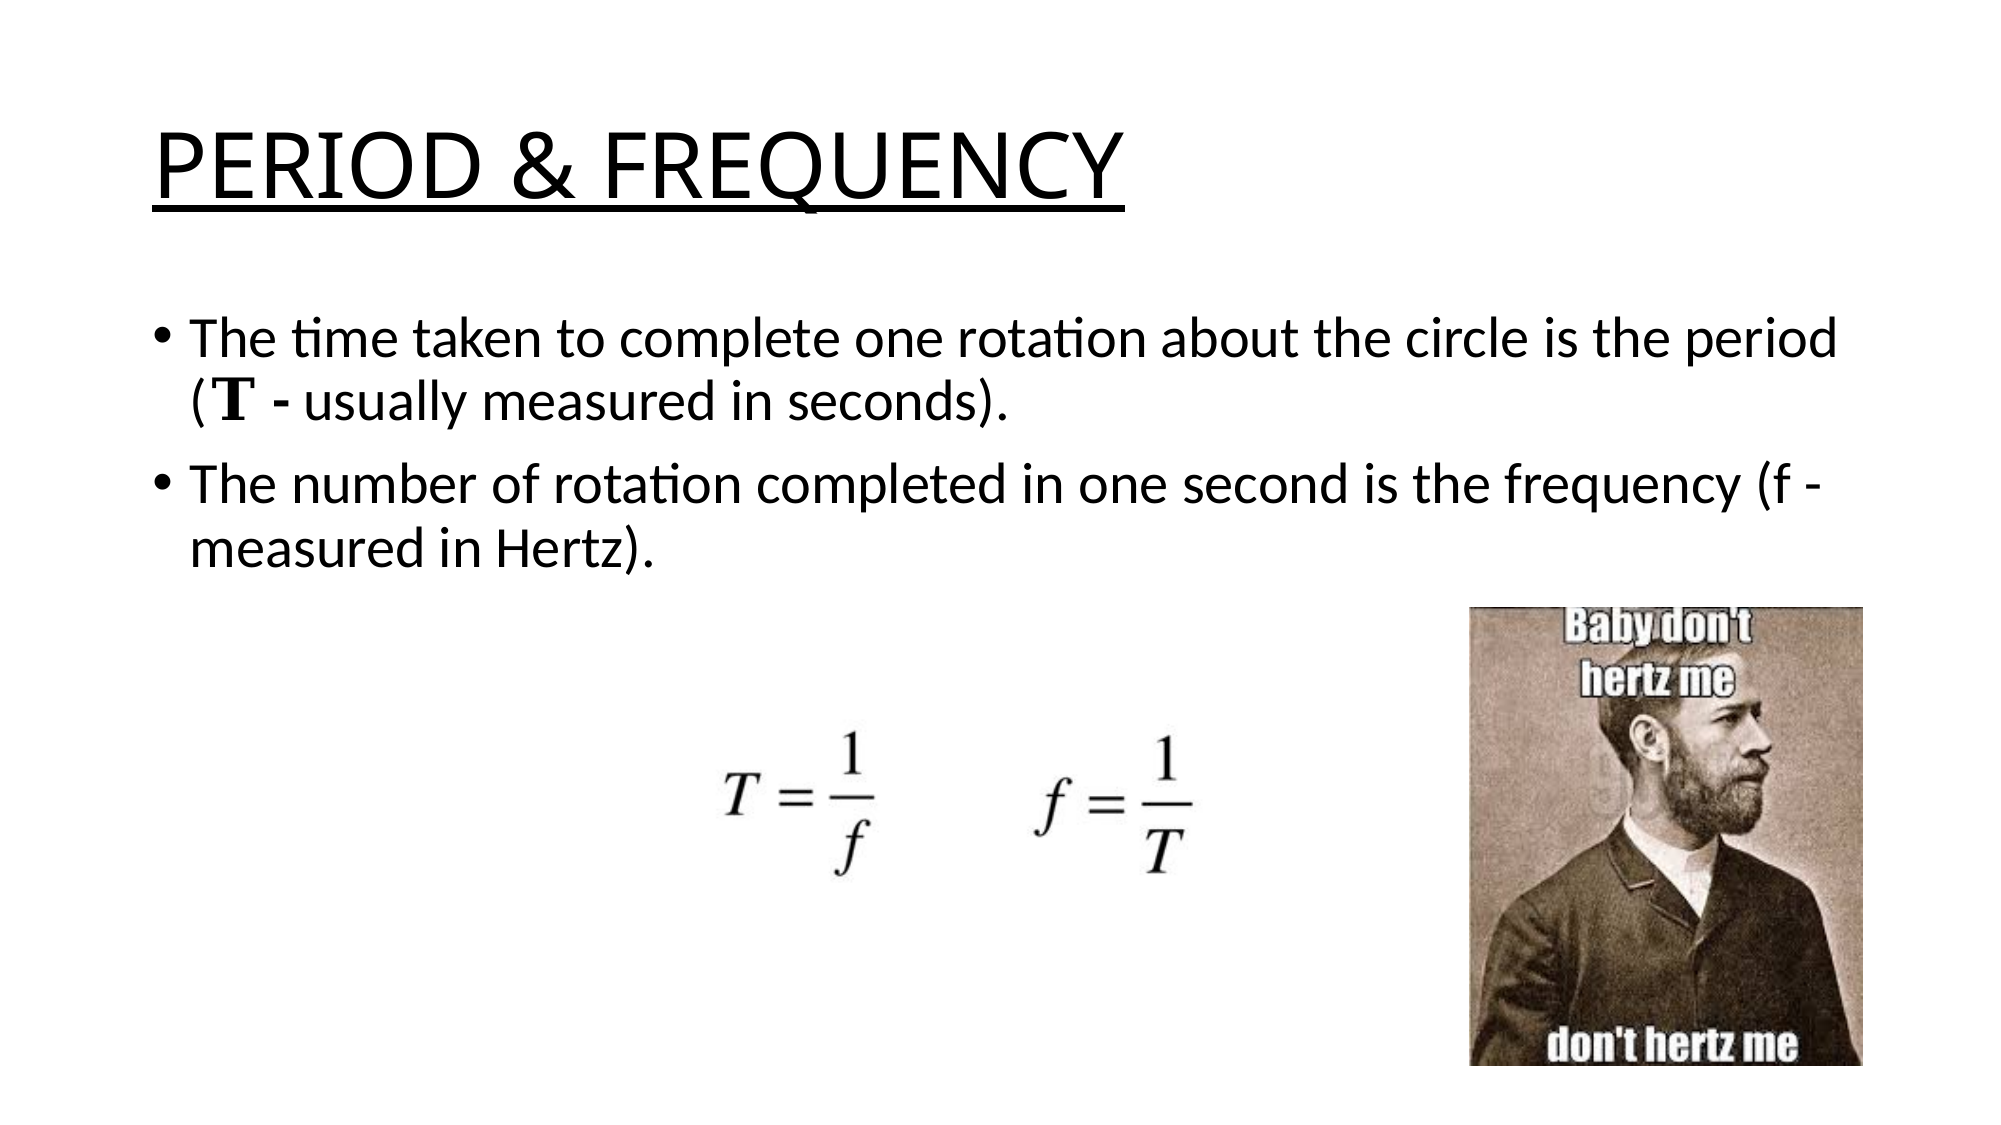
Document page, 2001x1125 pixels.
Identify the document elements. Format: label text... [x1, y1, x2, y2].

picture [690, 693, 1241, 919]
title PERIOD & FREQUENCY [137, 59, 1863, 278]
list The time taken to complete one rotation about the circle is the period (𝚻 - usually measured in seconds). The number of rotation completed in one second is the frequency (f - measured in Hertz). [137, 299, 1863, 1014]
picture [1469, 607, 1863, 1066]
